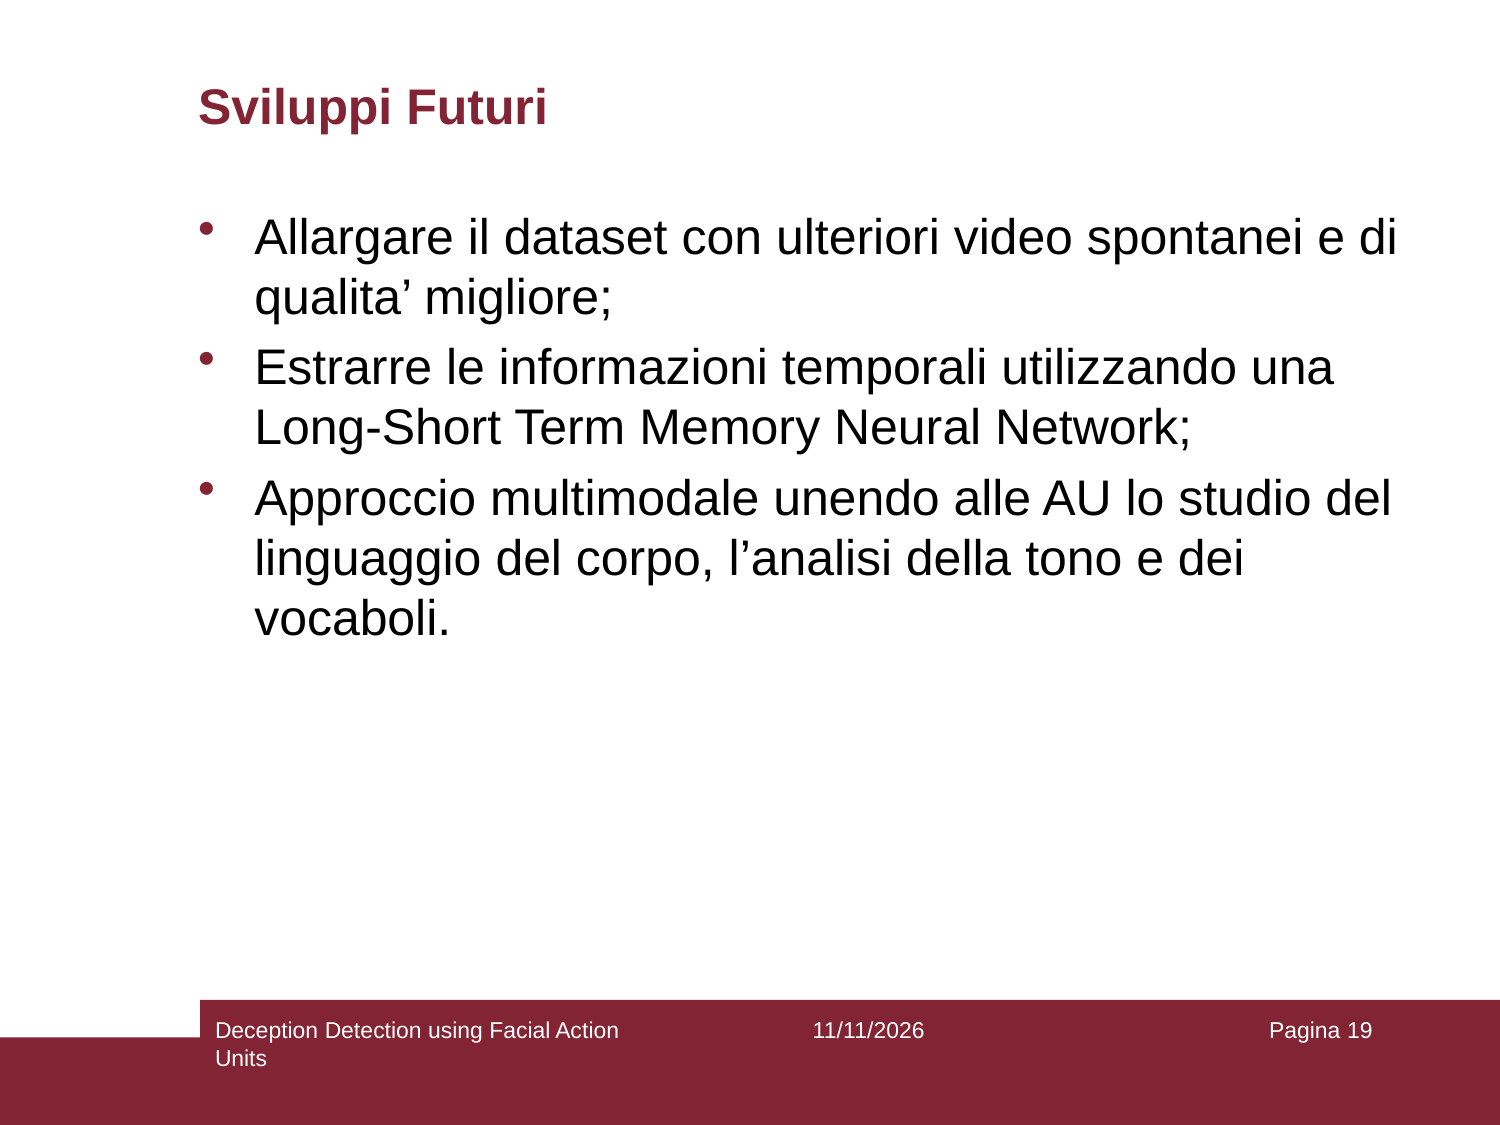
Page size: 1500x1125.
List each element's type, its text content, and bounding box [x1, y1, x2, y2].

slide_number Pagina 19 [1074, 1008, 1388, 1084]
title Sviluppi Futuri [183, 67, 1424, 150]
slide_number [712, 1008, 1025, 1084]
footer Deception Detection using Facial Action Units [200, 1008, 675, 1084]
list Allargare il dataset con ulteriori video spontanei e di qualita’ migliore; Estrarre le informazioni temporali utilizzando una Long-Short Term Memory Neural Network; Approccio multimodale unendo alle AU lo studio del linguaggio del corpo, l’analisi della tono e dei vocaboli. [183, 197, 1424, 917]
